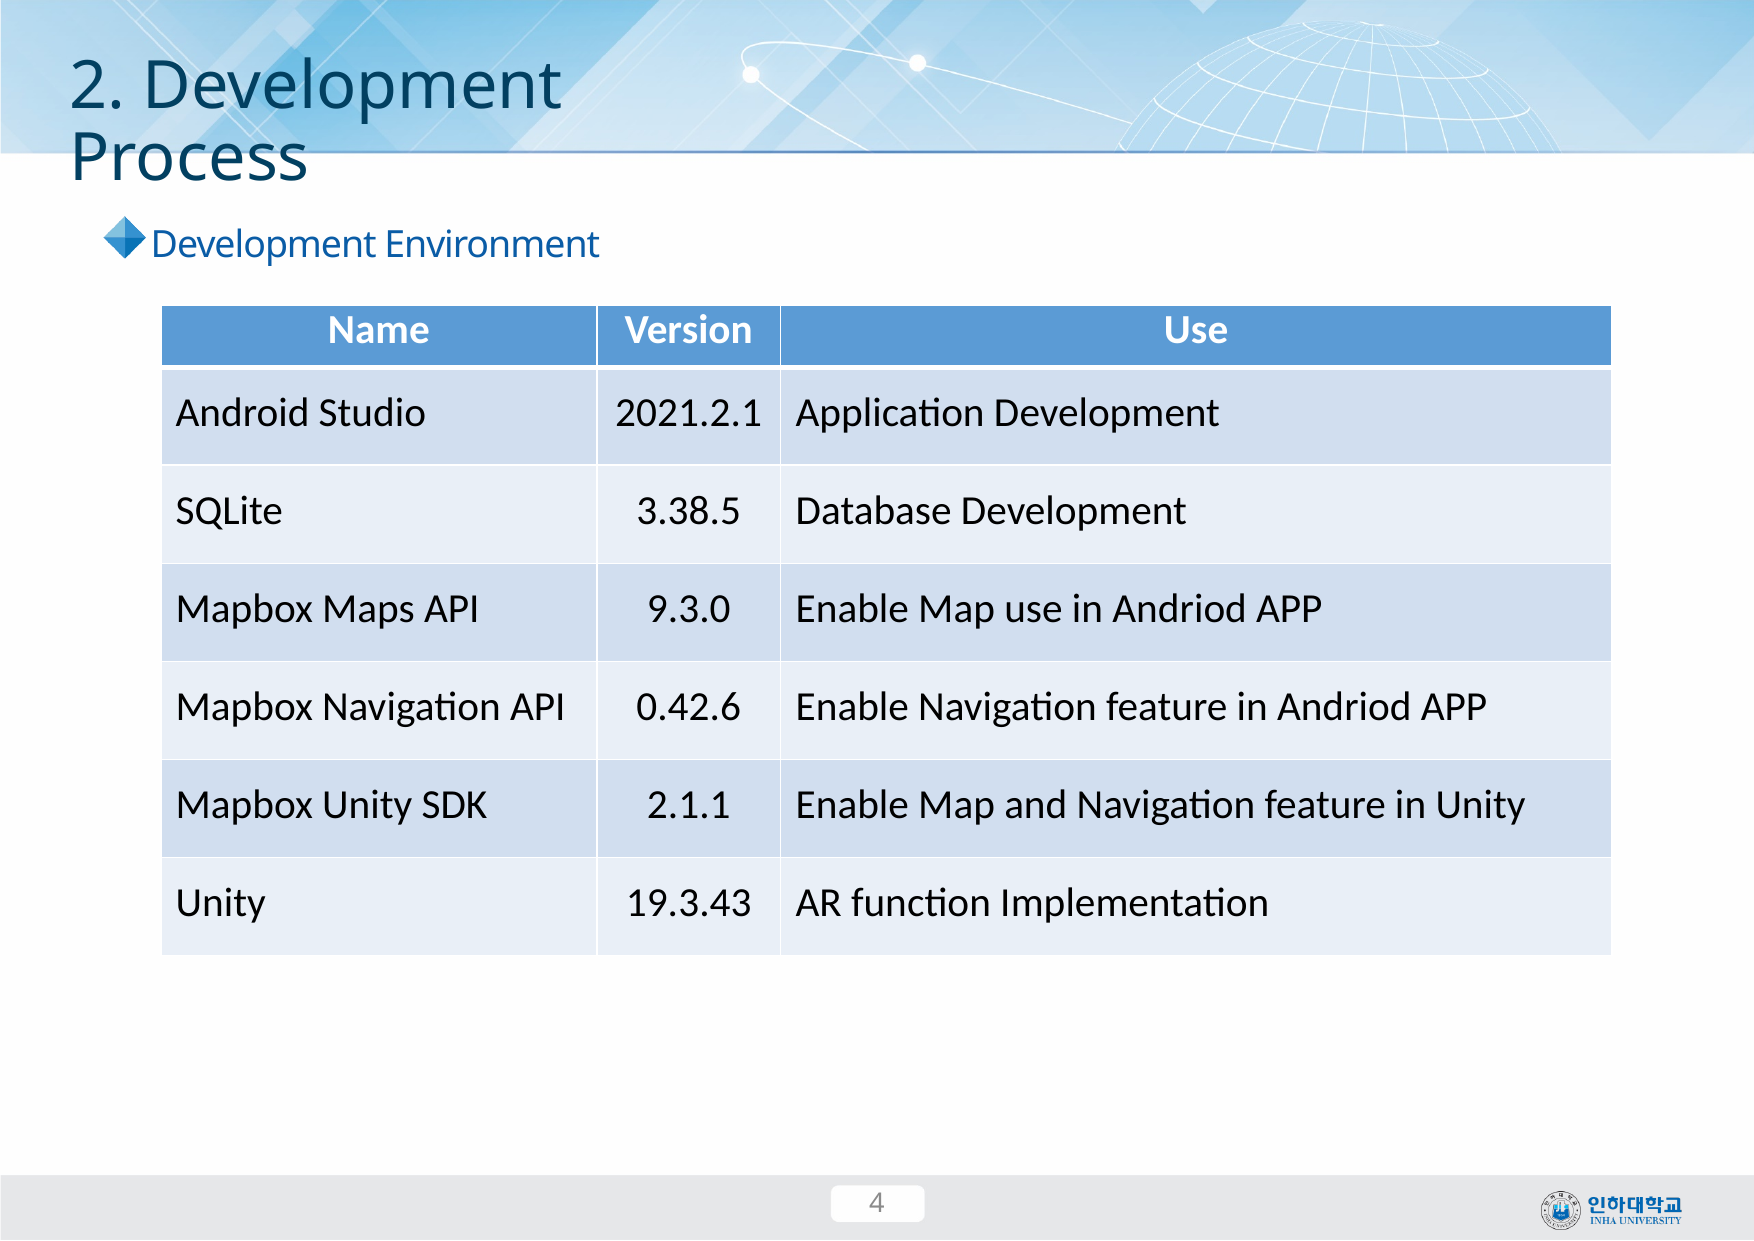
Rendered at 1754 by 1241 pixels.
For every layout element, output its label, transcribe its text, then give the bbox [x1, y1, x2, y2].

table_cell 2.1.1 [598, 760, 780, 857]
table_cell Mapbox Maps API [162, 564, 596, 661]
picture [0, 0, 1754, 1240]
table_cell Enable Map and Navigation feature in Unity [781, 760, 1611, 857]
table_cell 2021.2.1 [598, 370, 780, 464]
table_cell Database Development [781, 466, 1611, 563]
table_cell Unity [162, 858, 596, 955]
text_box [103, 216, 590, 266]
table_cell 9.3.0 [598, 564, 780, 661]
table_cell 19.3.43 [598, 858, 780, 955]
table_cell Application Development [781, 370, 1611, 464]
table_header Use [781, 306, 1611, 365]
list 2. Development Process [54, 43, 824, 134]
table_cell Enable Navigation feature in Andriod APP [781, 662, 1611, 759]
table_cell Mapbox Unity SDK [162, 760, 596, 857]
table_header Version [598, 306, 780, 365]
table_cell Mapbox Navigation API [162, 662, 596, 759]
table_cell SQLite [162, 466, 596, 563]
table_cell Android Studio [162, 370, 596, 464]
table_cell 0.42.6 [598, 662, 780, 759]
table_header Name [162, 306, 596, 365]
table_cell AR function Implementation [781, 858, 1611, 955]
table_cell 3.38.5 [598, 466, 780, 563]
table_cell Enable Map use in Andriod APP [781, 564, 1611, 661]
